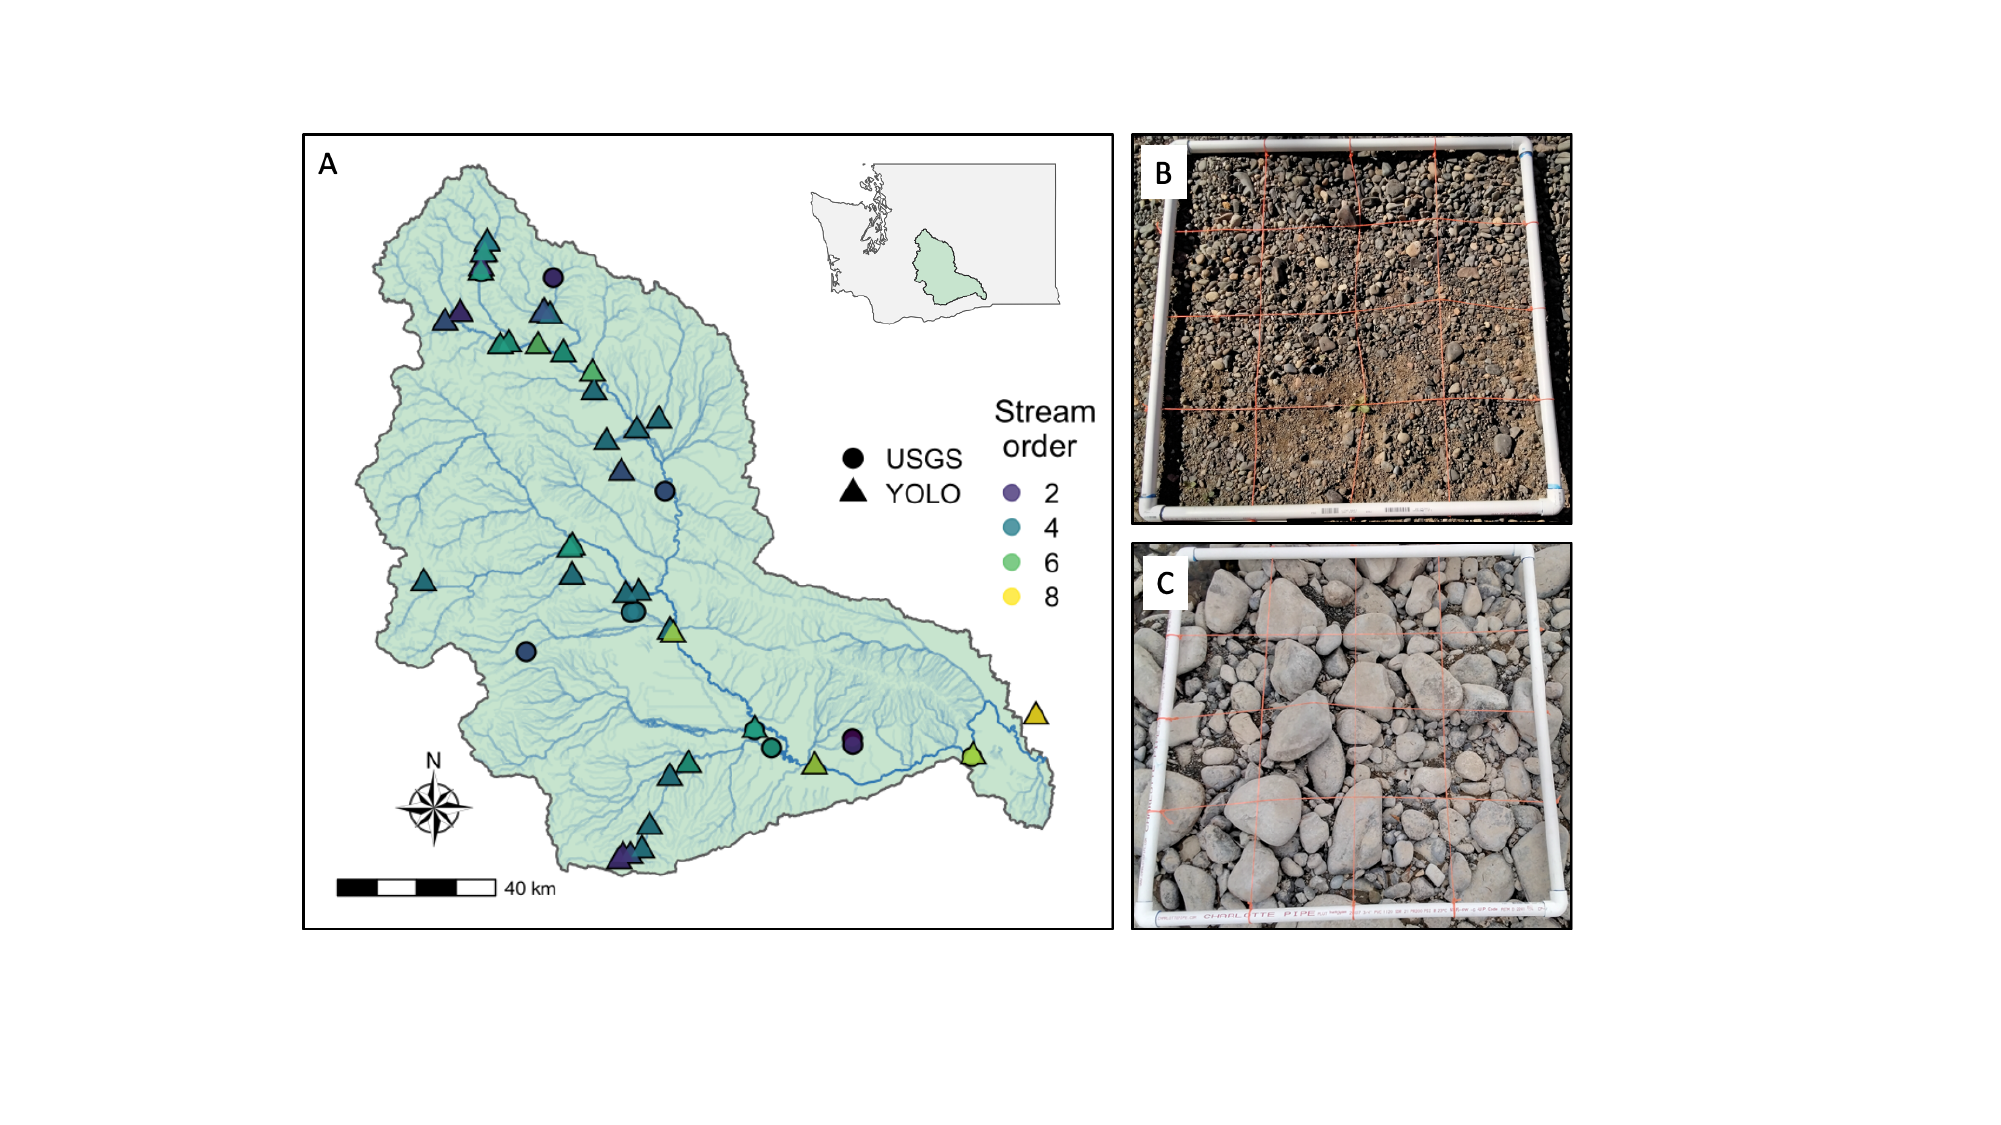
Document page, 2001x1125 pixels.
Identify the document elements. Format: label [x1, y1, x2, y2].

picture [297, 130, 1573, 930]
